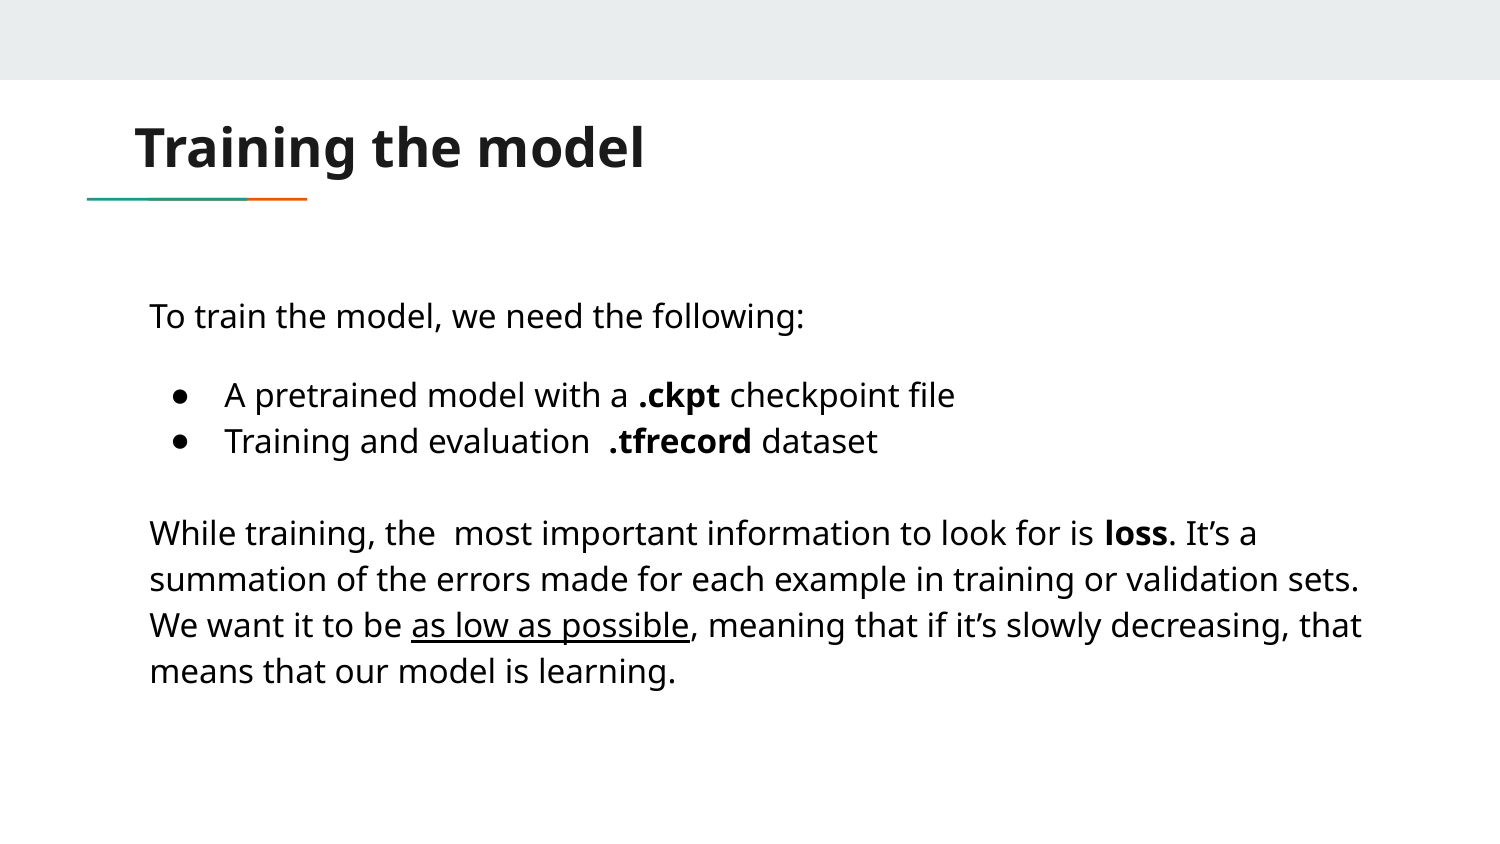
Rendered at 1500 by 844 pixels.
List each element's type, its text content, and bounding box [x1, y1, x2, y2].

title Training the model [119, 98, 1381, 186]
list To train the model, we need the following: A pretrained model with a .ckpt checkpoint file Training and evaluation .tfrecord dataset While training, the most important information to look for is loss. It’s a summation of the errors made for each example in training or validation sets. We want it to be as low as possible, meaning that if it’s slowly decreasing, that means that our model is learning. [134, 274, 1396, 646]
